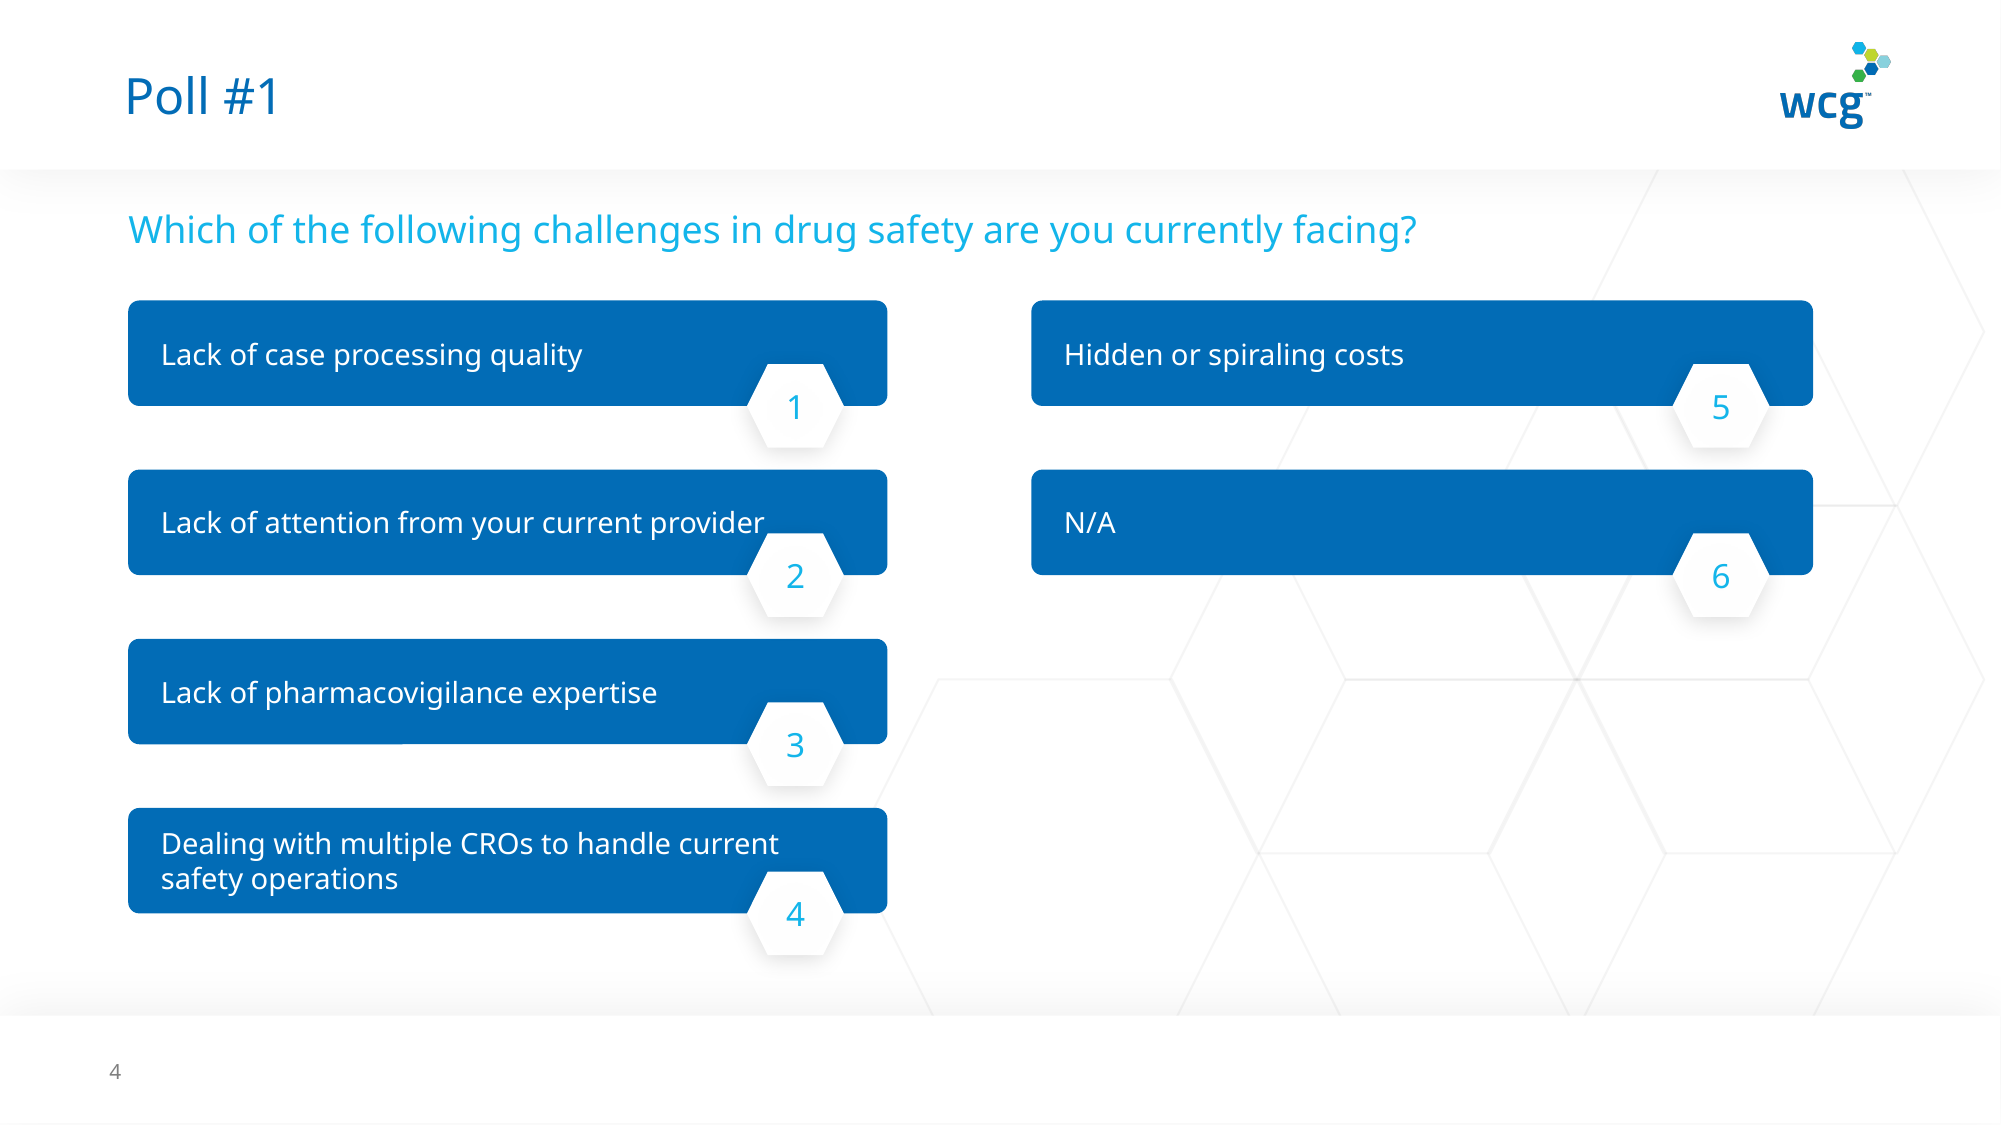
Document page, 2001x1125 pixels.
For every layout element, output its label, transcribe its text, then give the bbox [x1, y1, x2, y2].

slide_number 4 [109, 1058, 180, 1083]
text_box Lack of case processing quality [127, 299, 889, 407]
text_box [746, 702, 844, 786]
text_box Hidden or spiraling costs [1030, 299, 1815, 407]
text_box N/A [1030, 468, 1815, 577]
text_box Lack of pharmacovigilance expertise [127, 637, 889, 746]
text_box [746, 364, 844, 448]
list Which of the following challenges in drug safety are you currently facing? [128, 211, 1910, 264]
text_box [746, 871, 844, 956]
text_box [1672, 364, 1770, 448]
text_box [1672, 533, 1770, 617]
text_box Lack of attention from your current provider [127, 468, 889, 577]
text_box Poll #1 [109, 64, 1753, 170]
text_box Dealing with multiple CROs to handle current safety operations [127, 806, 889, 915]
picture [1780, 42, 1891, 129]
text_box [746, 533, 844, 617]
